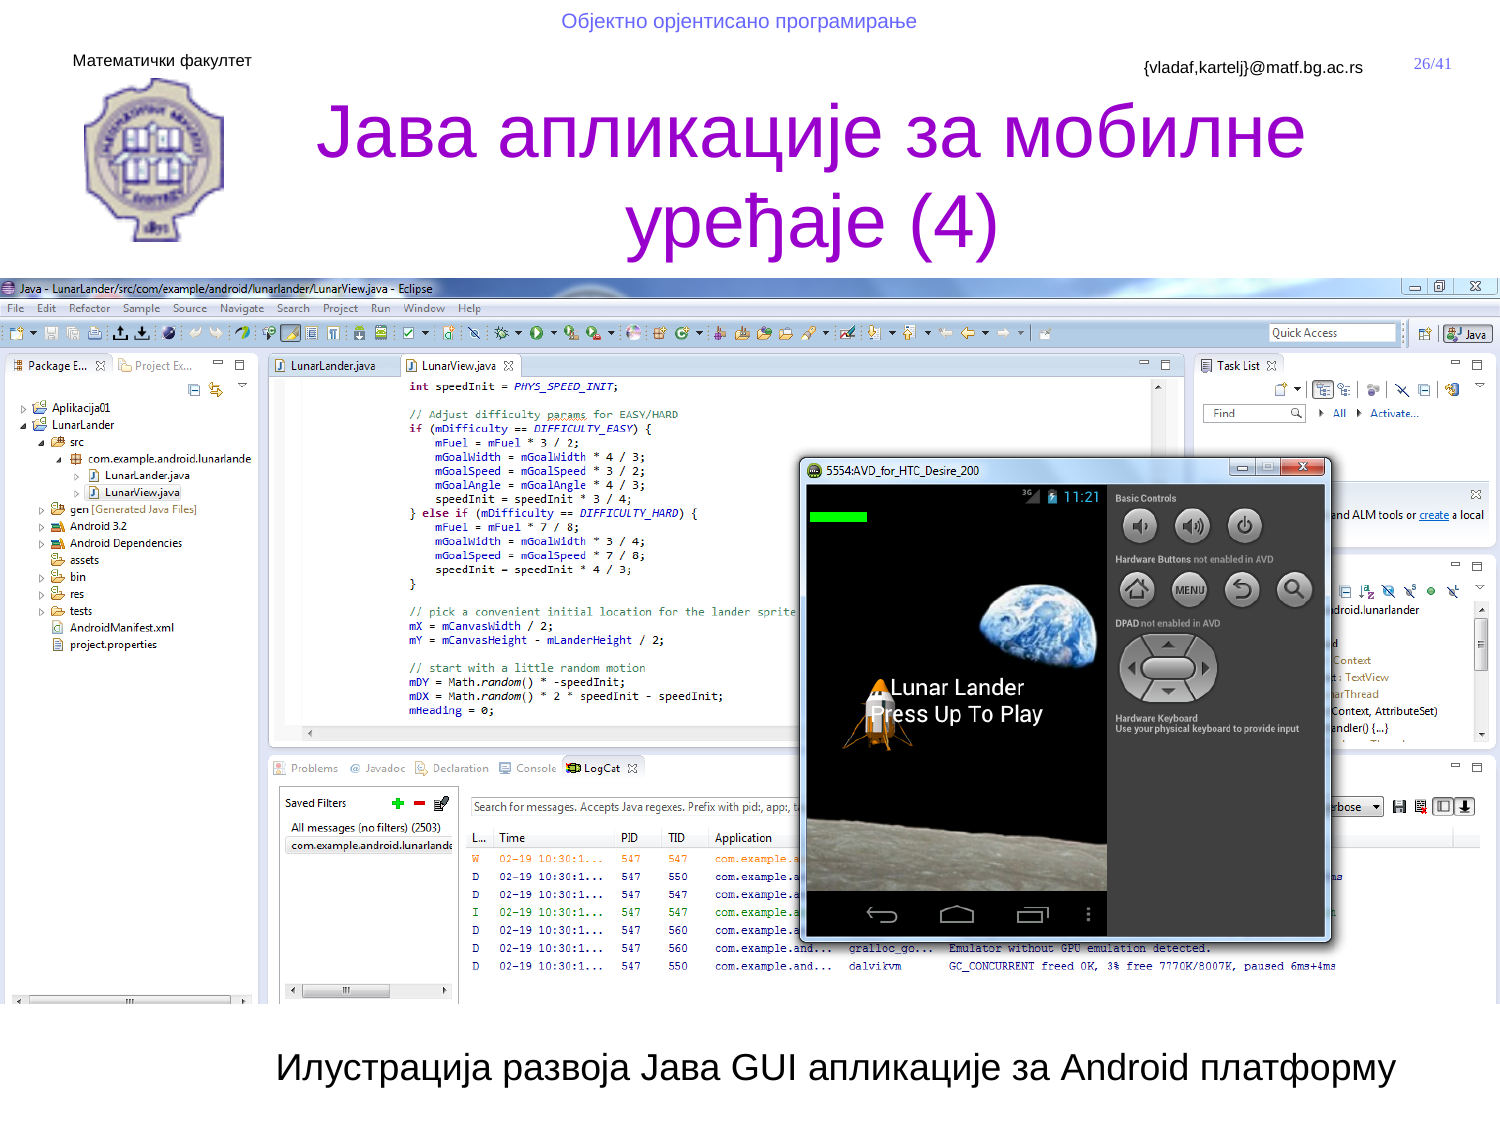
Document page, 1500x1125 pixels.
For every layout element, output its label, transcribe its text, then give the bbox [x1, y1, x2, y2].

picture [0, 278, 1500, 1005]
picture [84, 78, 187, 242]
text_box Јава апликације за мобилне уређаје (4) [187, 74, 1438, 270]
text_box Илустрација развоја Јава GUI апликације за Android платформу [260, 1035, 1412, 1095]
